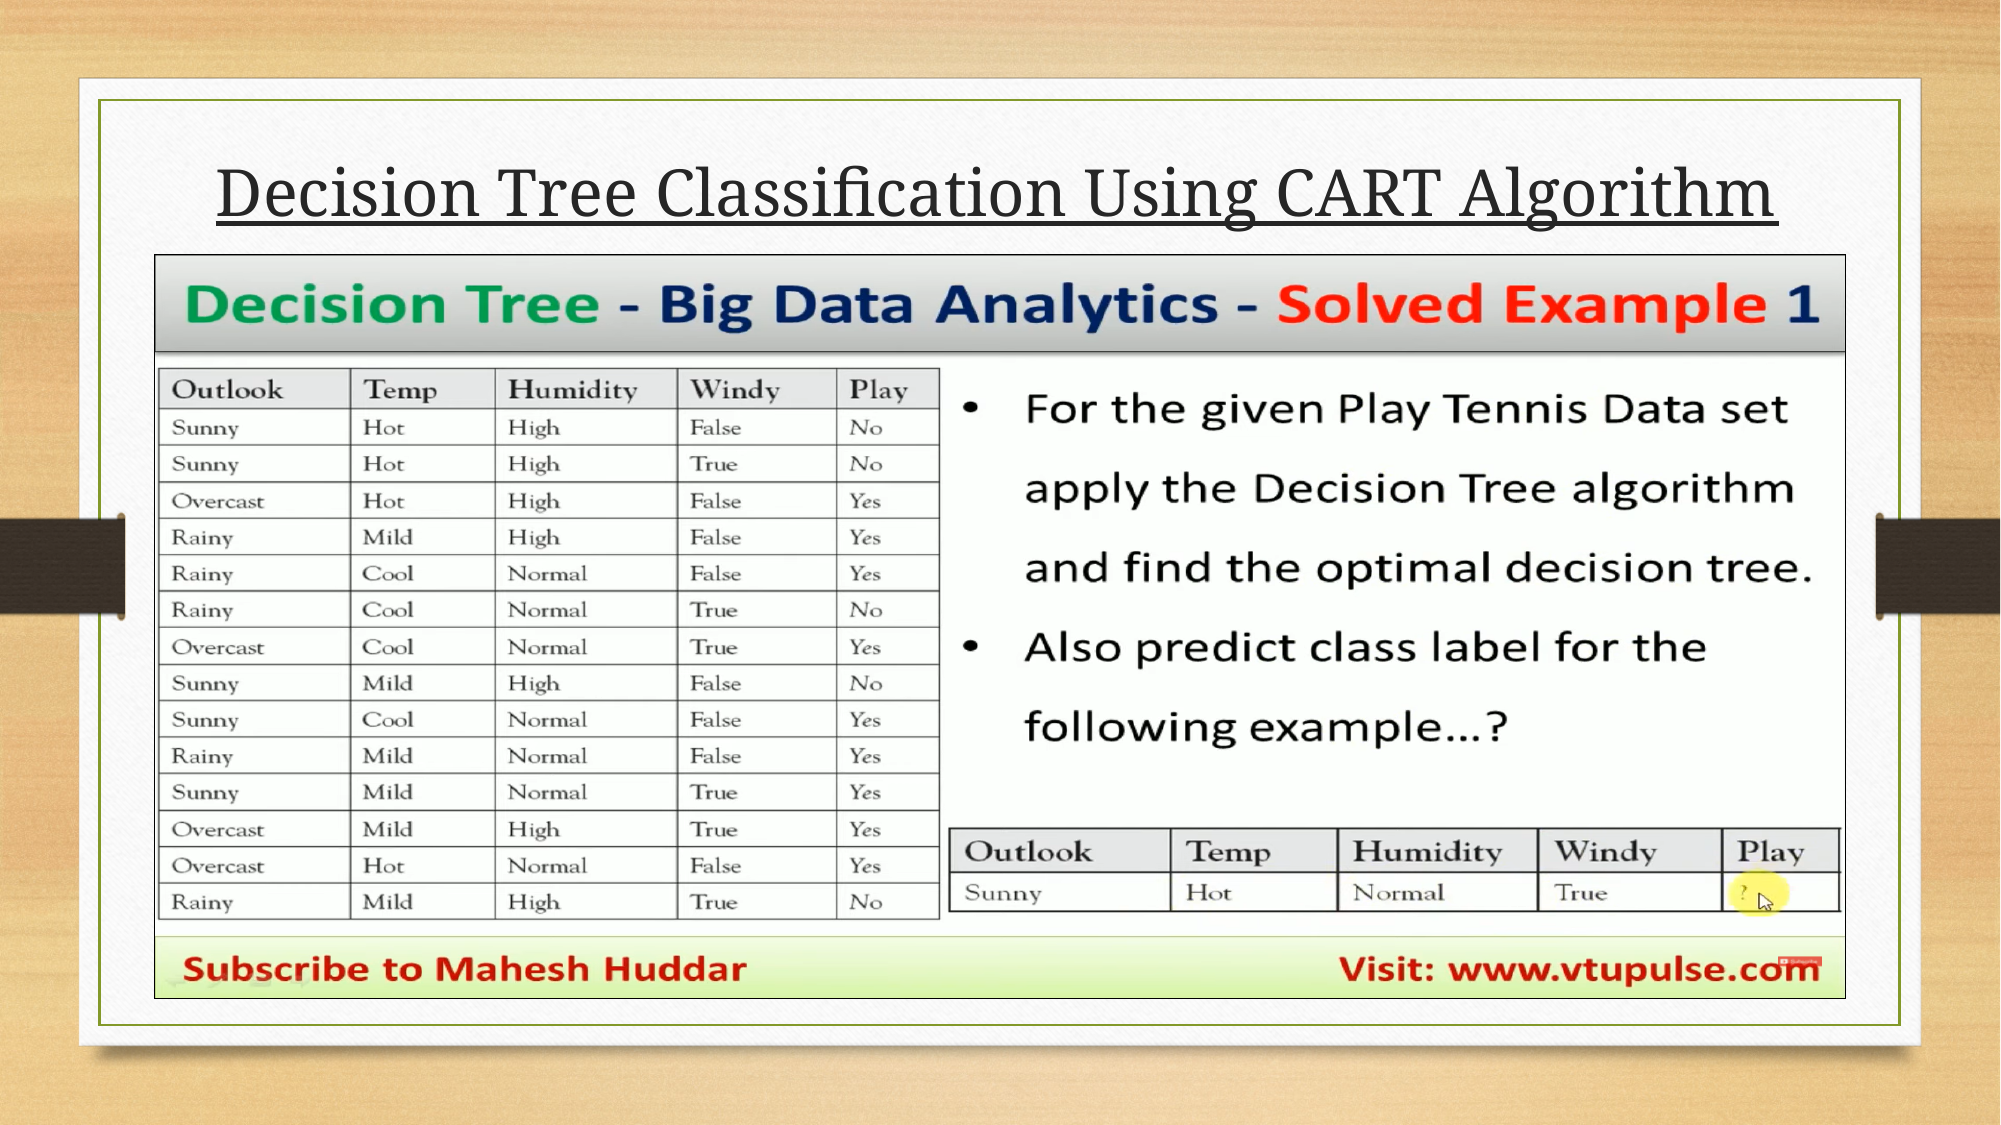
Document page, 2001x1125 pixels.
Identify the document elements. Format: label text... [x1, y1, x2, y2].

title Decision Tree Classification Using CART Algorithm [122, 126, 1872, 255]
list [154, 254, 1846, 999]
picture [0, 0, 2001, 1125]
